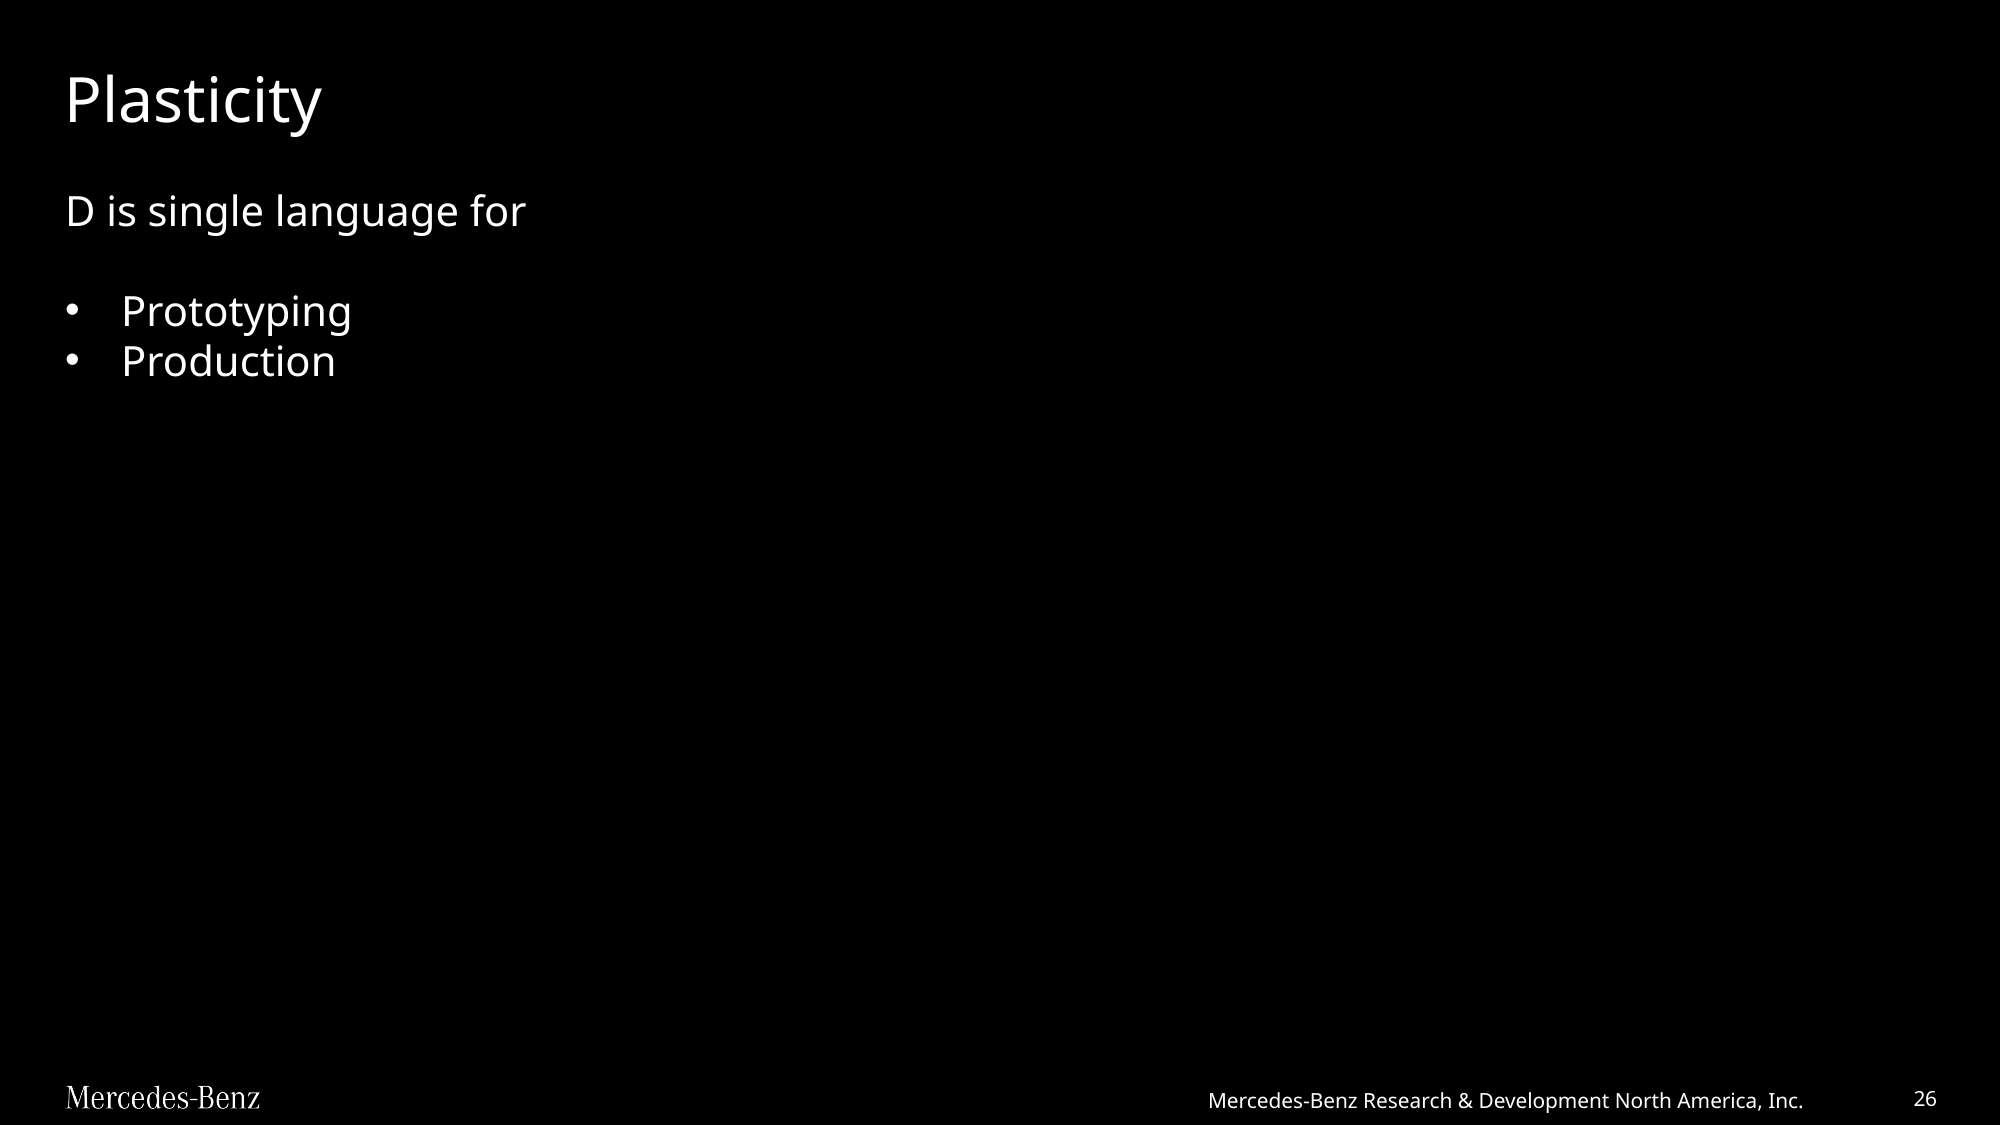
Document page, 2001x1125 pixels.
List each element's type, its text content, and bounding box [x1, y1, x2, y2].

title Plasticity [64, 60, 1936, 226]
text_box D is single language for Prototyping Production [64, 184, 1544, 858]
footer Mercedes-Benz Research & Development North America, Inc. [516, 1074, 1804, 1125]
slide_number 26 [1883, 1074, 1937, 1125]
